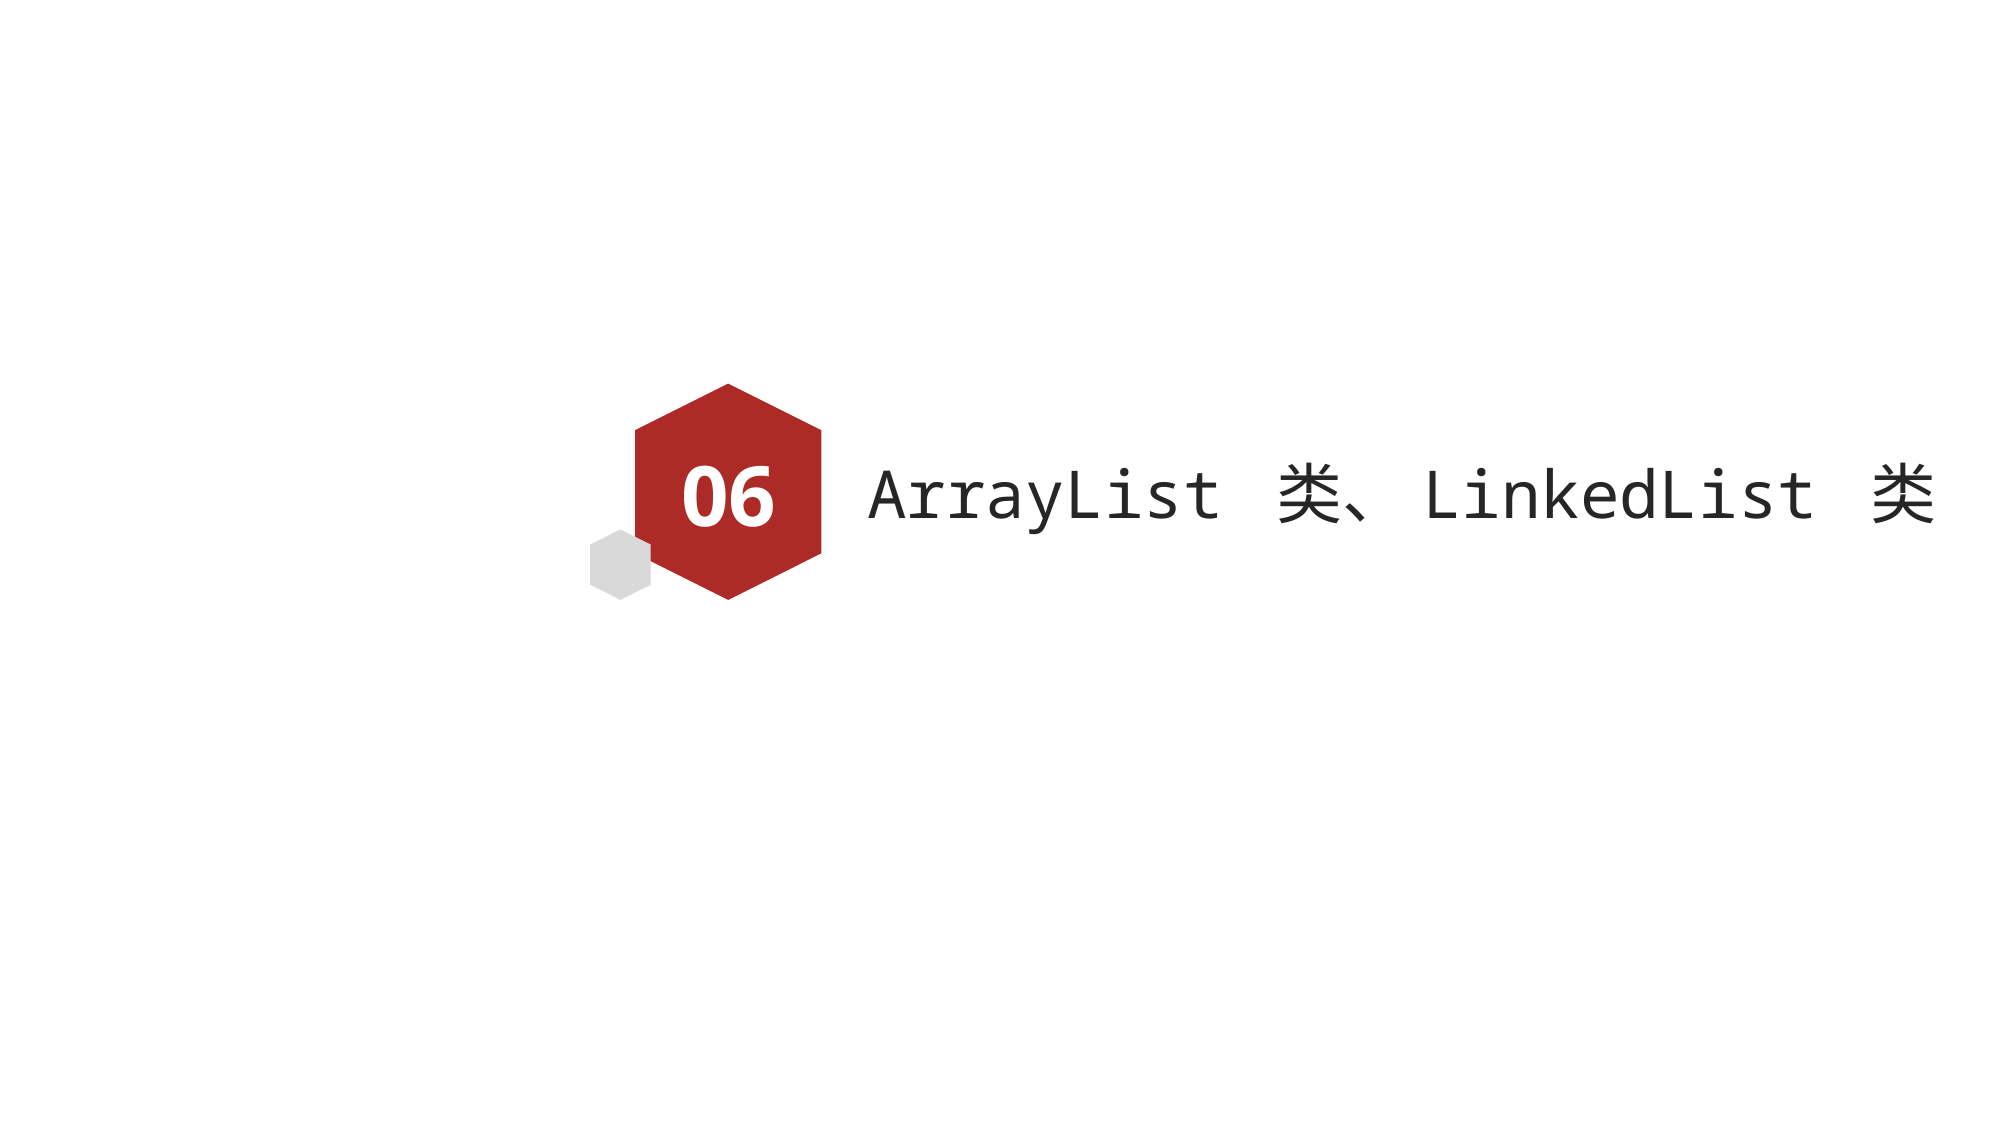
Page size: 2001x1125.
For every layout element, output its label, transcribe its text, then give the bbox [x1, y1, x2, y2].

list 06 [636, 404, 822, 594]
title ArrayList 类、LinkedList 类 [852, 454, 1957, 545]
